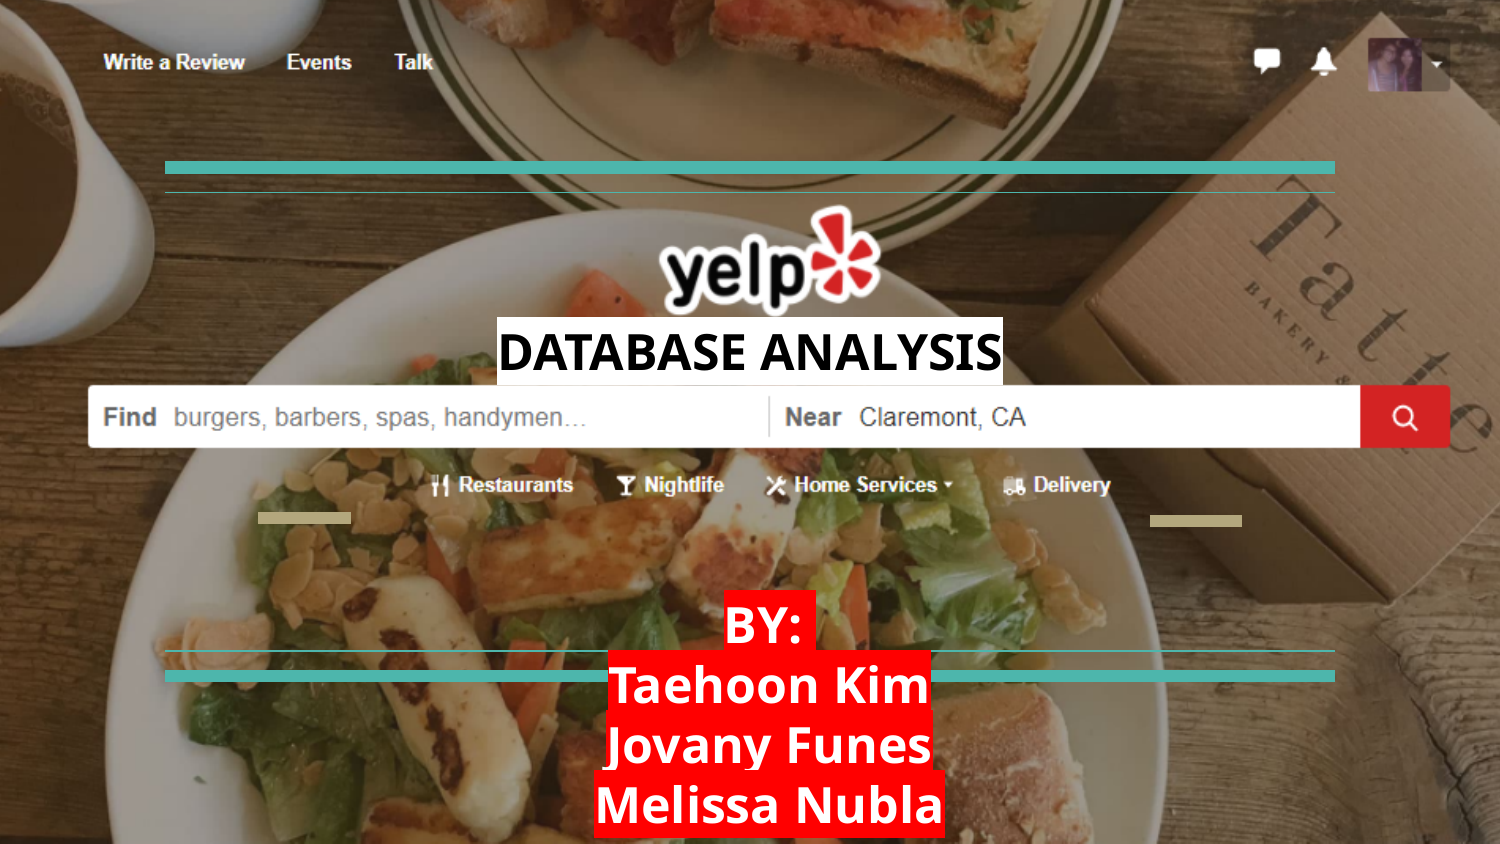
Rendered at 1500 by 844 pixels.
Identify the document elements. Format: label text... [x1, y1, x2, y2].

title DATABASE ANALYSIS [275, 351, 1225, 396]
picture [0, 0, 1500, 844]
subtitle BY: Taehoon Kim Jovany Funes Melissa Nubla [544, 578, 995, 819]
